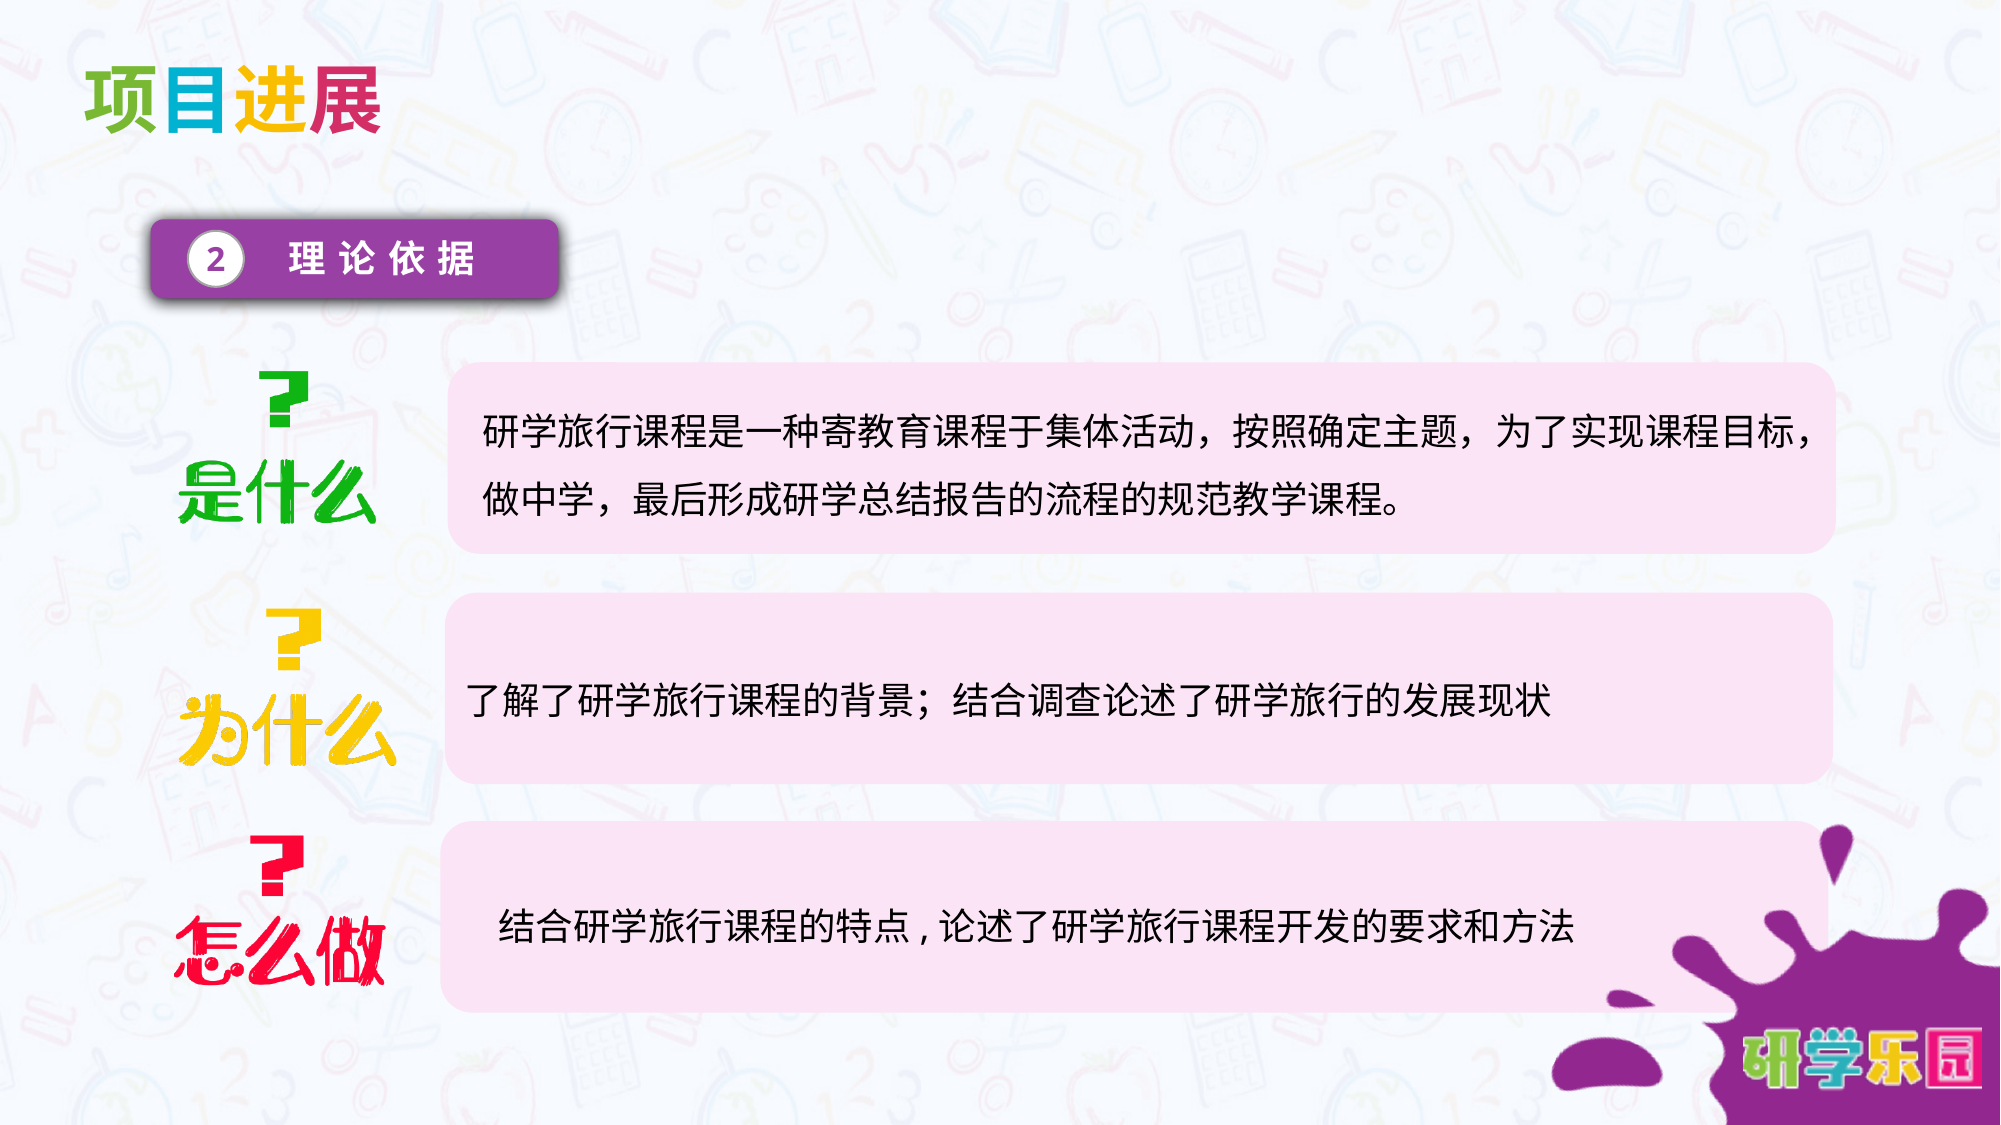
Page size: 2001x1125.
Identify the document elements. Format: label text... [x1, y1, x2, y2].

text_box 了解了研学旅行课程的背景；结合调查论述了研学旅行的发展现状 [450, 647, 1678, 730]
text_box [443, 591, 1835, 786]
text_box [439, 820, 1578, 1014]
picture [0, 0, 2001, 1125]
text_box 研学旅行课程是一种寄教育课程于集体活动，按照确定主题，为了实现课程目标，做中学，最后形成研学总结报告的流程的规范教学课程。 [468, 378, 1854, 529]
text_box [446, 361, 1836, 555]
text_box 结合研学旅行课程的特点,论述了研学旅行课程开发的要求和方法 [483, 873, 1578, 956]
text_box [1578, 810, 2000, 1125]
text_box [150, 219, 559, 299]
text_box 项目进展 [69, 45, 412, 150]
